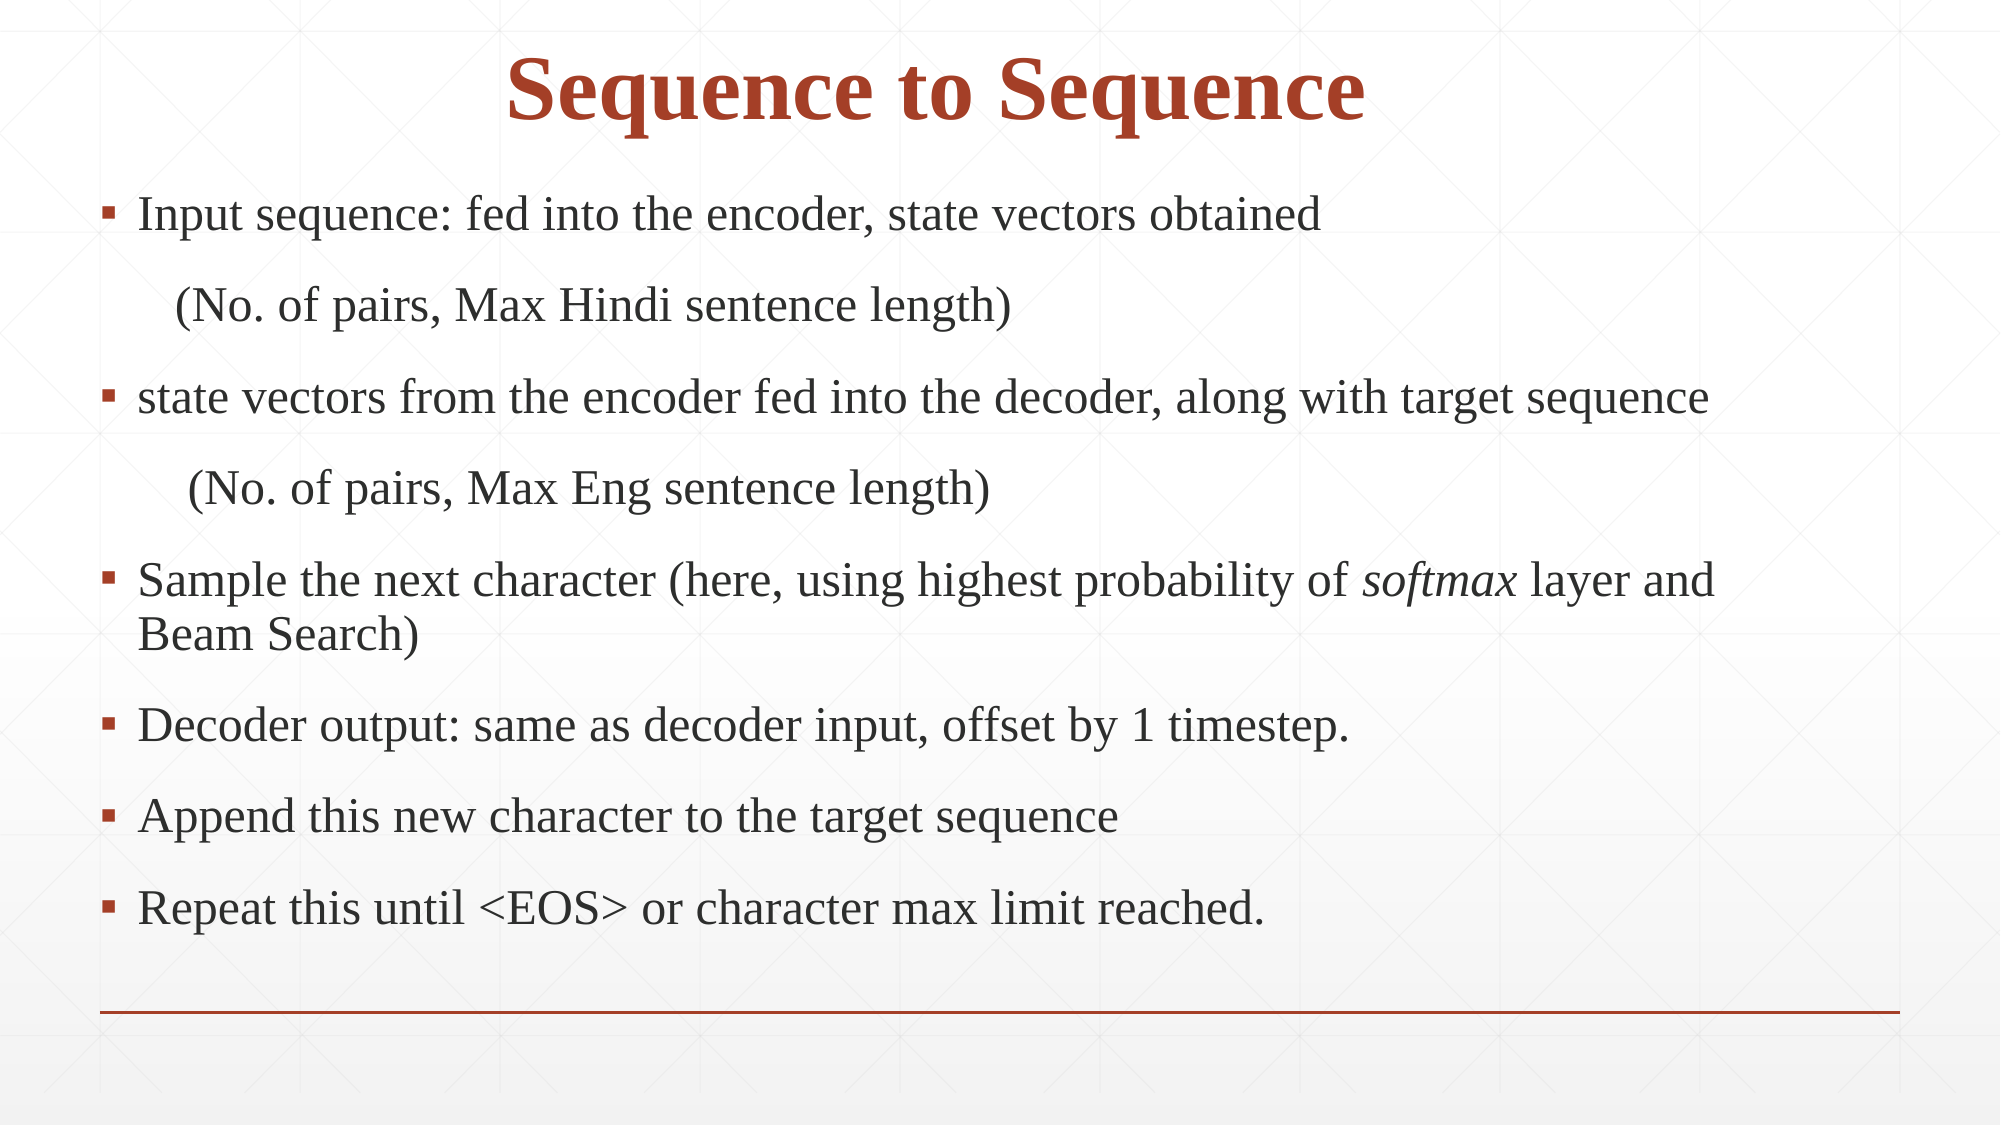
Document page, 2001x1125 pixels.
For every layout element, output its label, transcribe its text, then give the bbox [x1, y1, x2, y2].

title Sequence to Sequence [85, 31, 1788, 147]
list Input sequence: fed into the encoder, state vectors obtained (No. of pairs, Max Hindi sentence length) state vectors from the encoder fed into the decoder, along with target sequence (No. of pairs, Max Eng sentence length) Sample the next character (here, using highest probability of softmax layer and Beam Search) Decoder output: same as decoder input, offset by 1 timestep. Append this new character to the target sequence Repeat this until <EOS> or character max limit reached. [85, 179, 1788, 1046]
